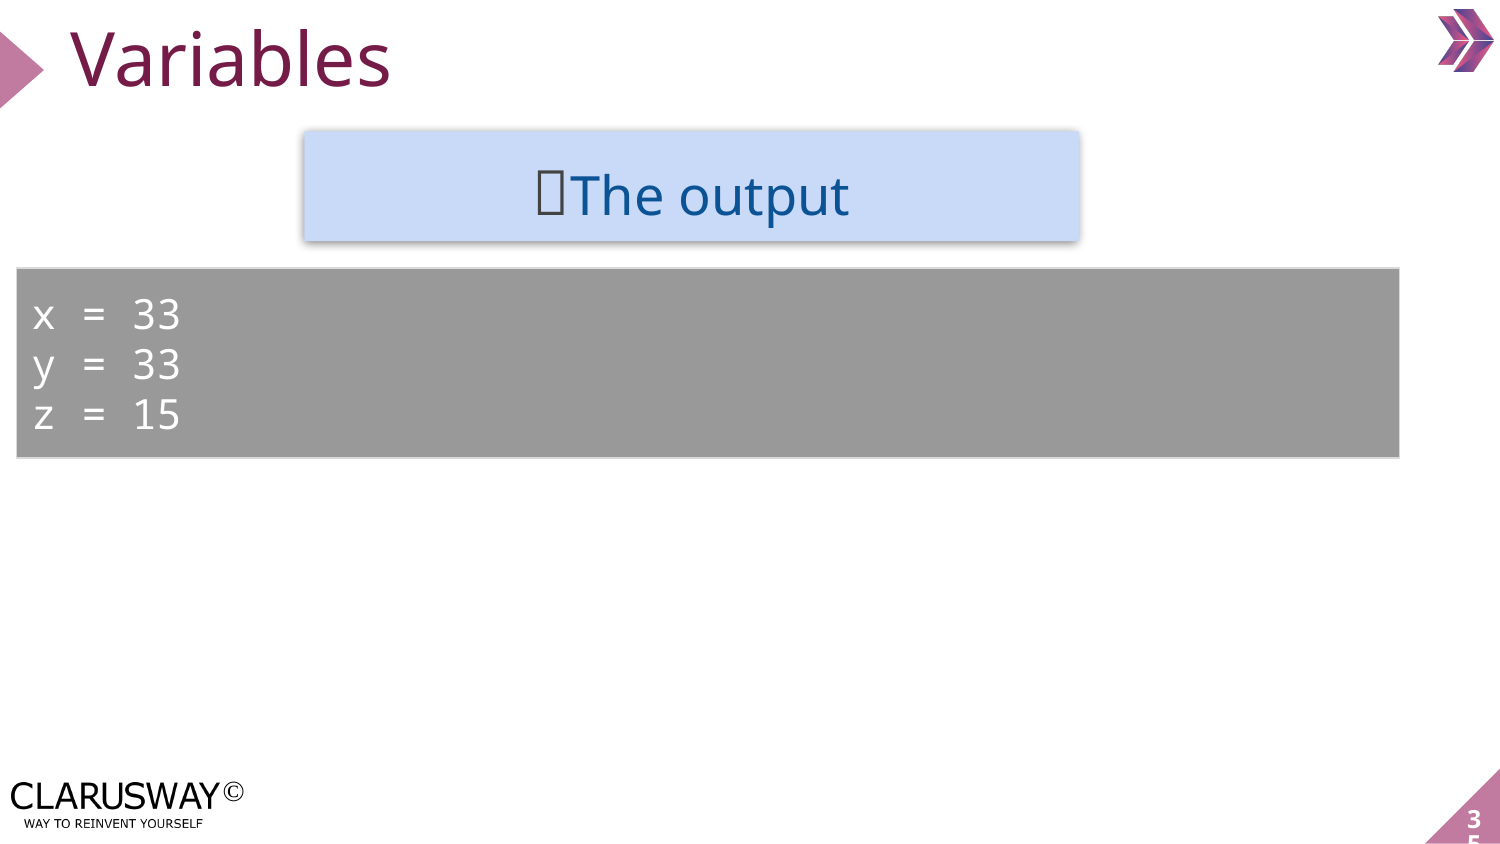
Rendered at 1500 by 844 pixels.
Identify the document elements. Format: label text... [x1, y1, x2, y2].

slide_number ‹#› [1467, 804, 1494, 838]
text_box Variables [70, 28, 1405, 132]
picture [1438, 9, 1494, 72]
text_box x = 33 y = 33 z = 15 [16, 267, 1400, 459]
picture [11, 782, 220, 828]
subtitle 💡The output [304, 131, 1080, 242]
